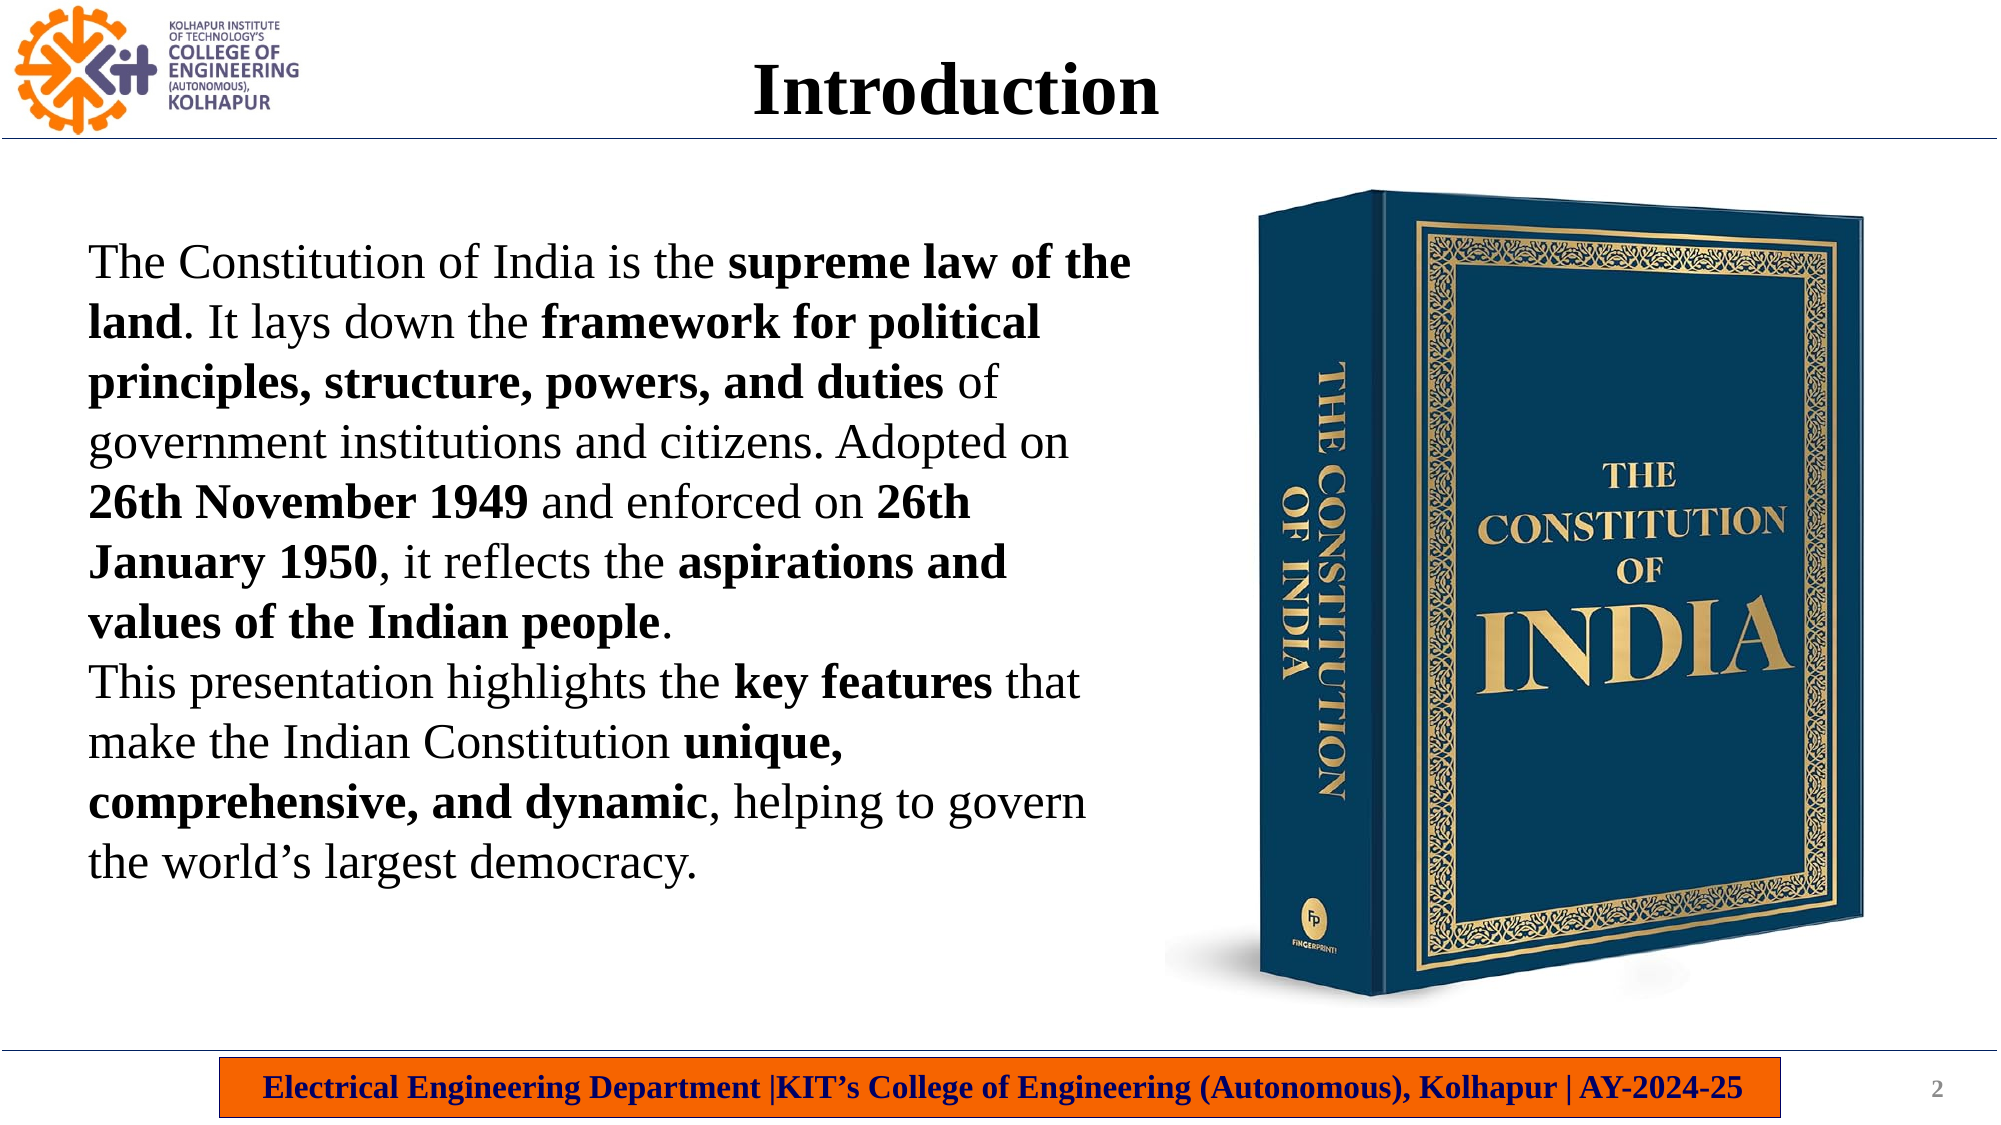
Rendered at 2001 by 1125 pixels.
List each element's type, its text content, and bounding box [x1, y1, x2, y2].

slide_number 2 [1781, 1057, 1959, 1118]
text_box The Constitution of India is the supreme law of the land. It lays down the framework for political principles, structure, powers, and duties of government institutions and citizens. Adopted on 26th November 1949 and enforced on 26th January 1950, it reflects the aspirations and values of the Indian people. This presentation highlights the key features that make the Indian Constitution unique, comprehensive, and dynamic, helping to govern the world’s largest democracy. [73, 221, 1165, 897]
title [354, 17, 1645, 131]
picture [1165, 188, 1865, 1008]
picture [0, 0, 316, 144]
text_box Introduction [738, 32, 1594, 137]
footer Electrical Engineering Department |KIT’s College of Engineering (Autonomous), Kolhapur | AY-2024-25 [219, 1057, 1781, 1118]
